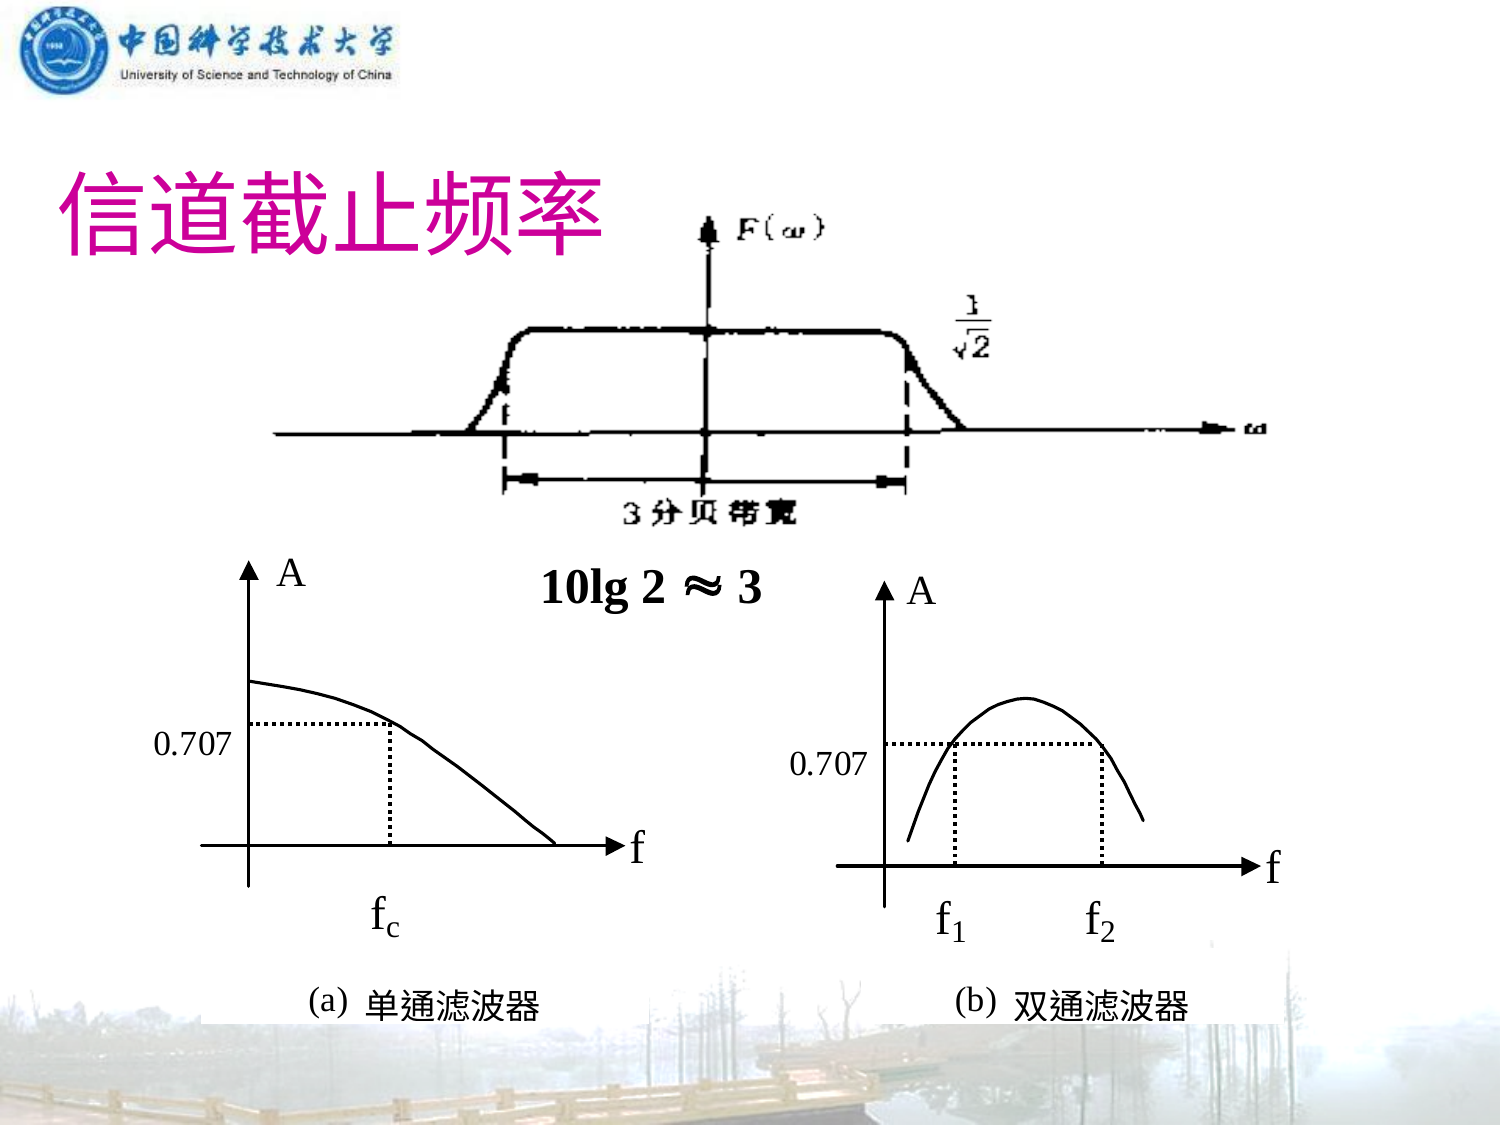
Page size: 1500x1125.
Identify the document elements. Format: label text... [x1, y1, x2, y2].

picture [0, 0, 422, 103]
picture [224, 187, 1313, 551]
slide_number 85 [0, 940, 1500, 1125]
title 信道截止频率 [40, 34, 1468, 276]
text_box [24, 512, 1500, 1029]
